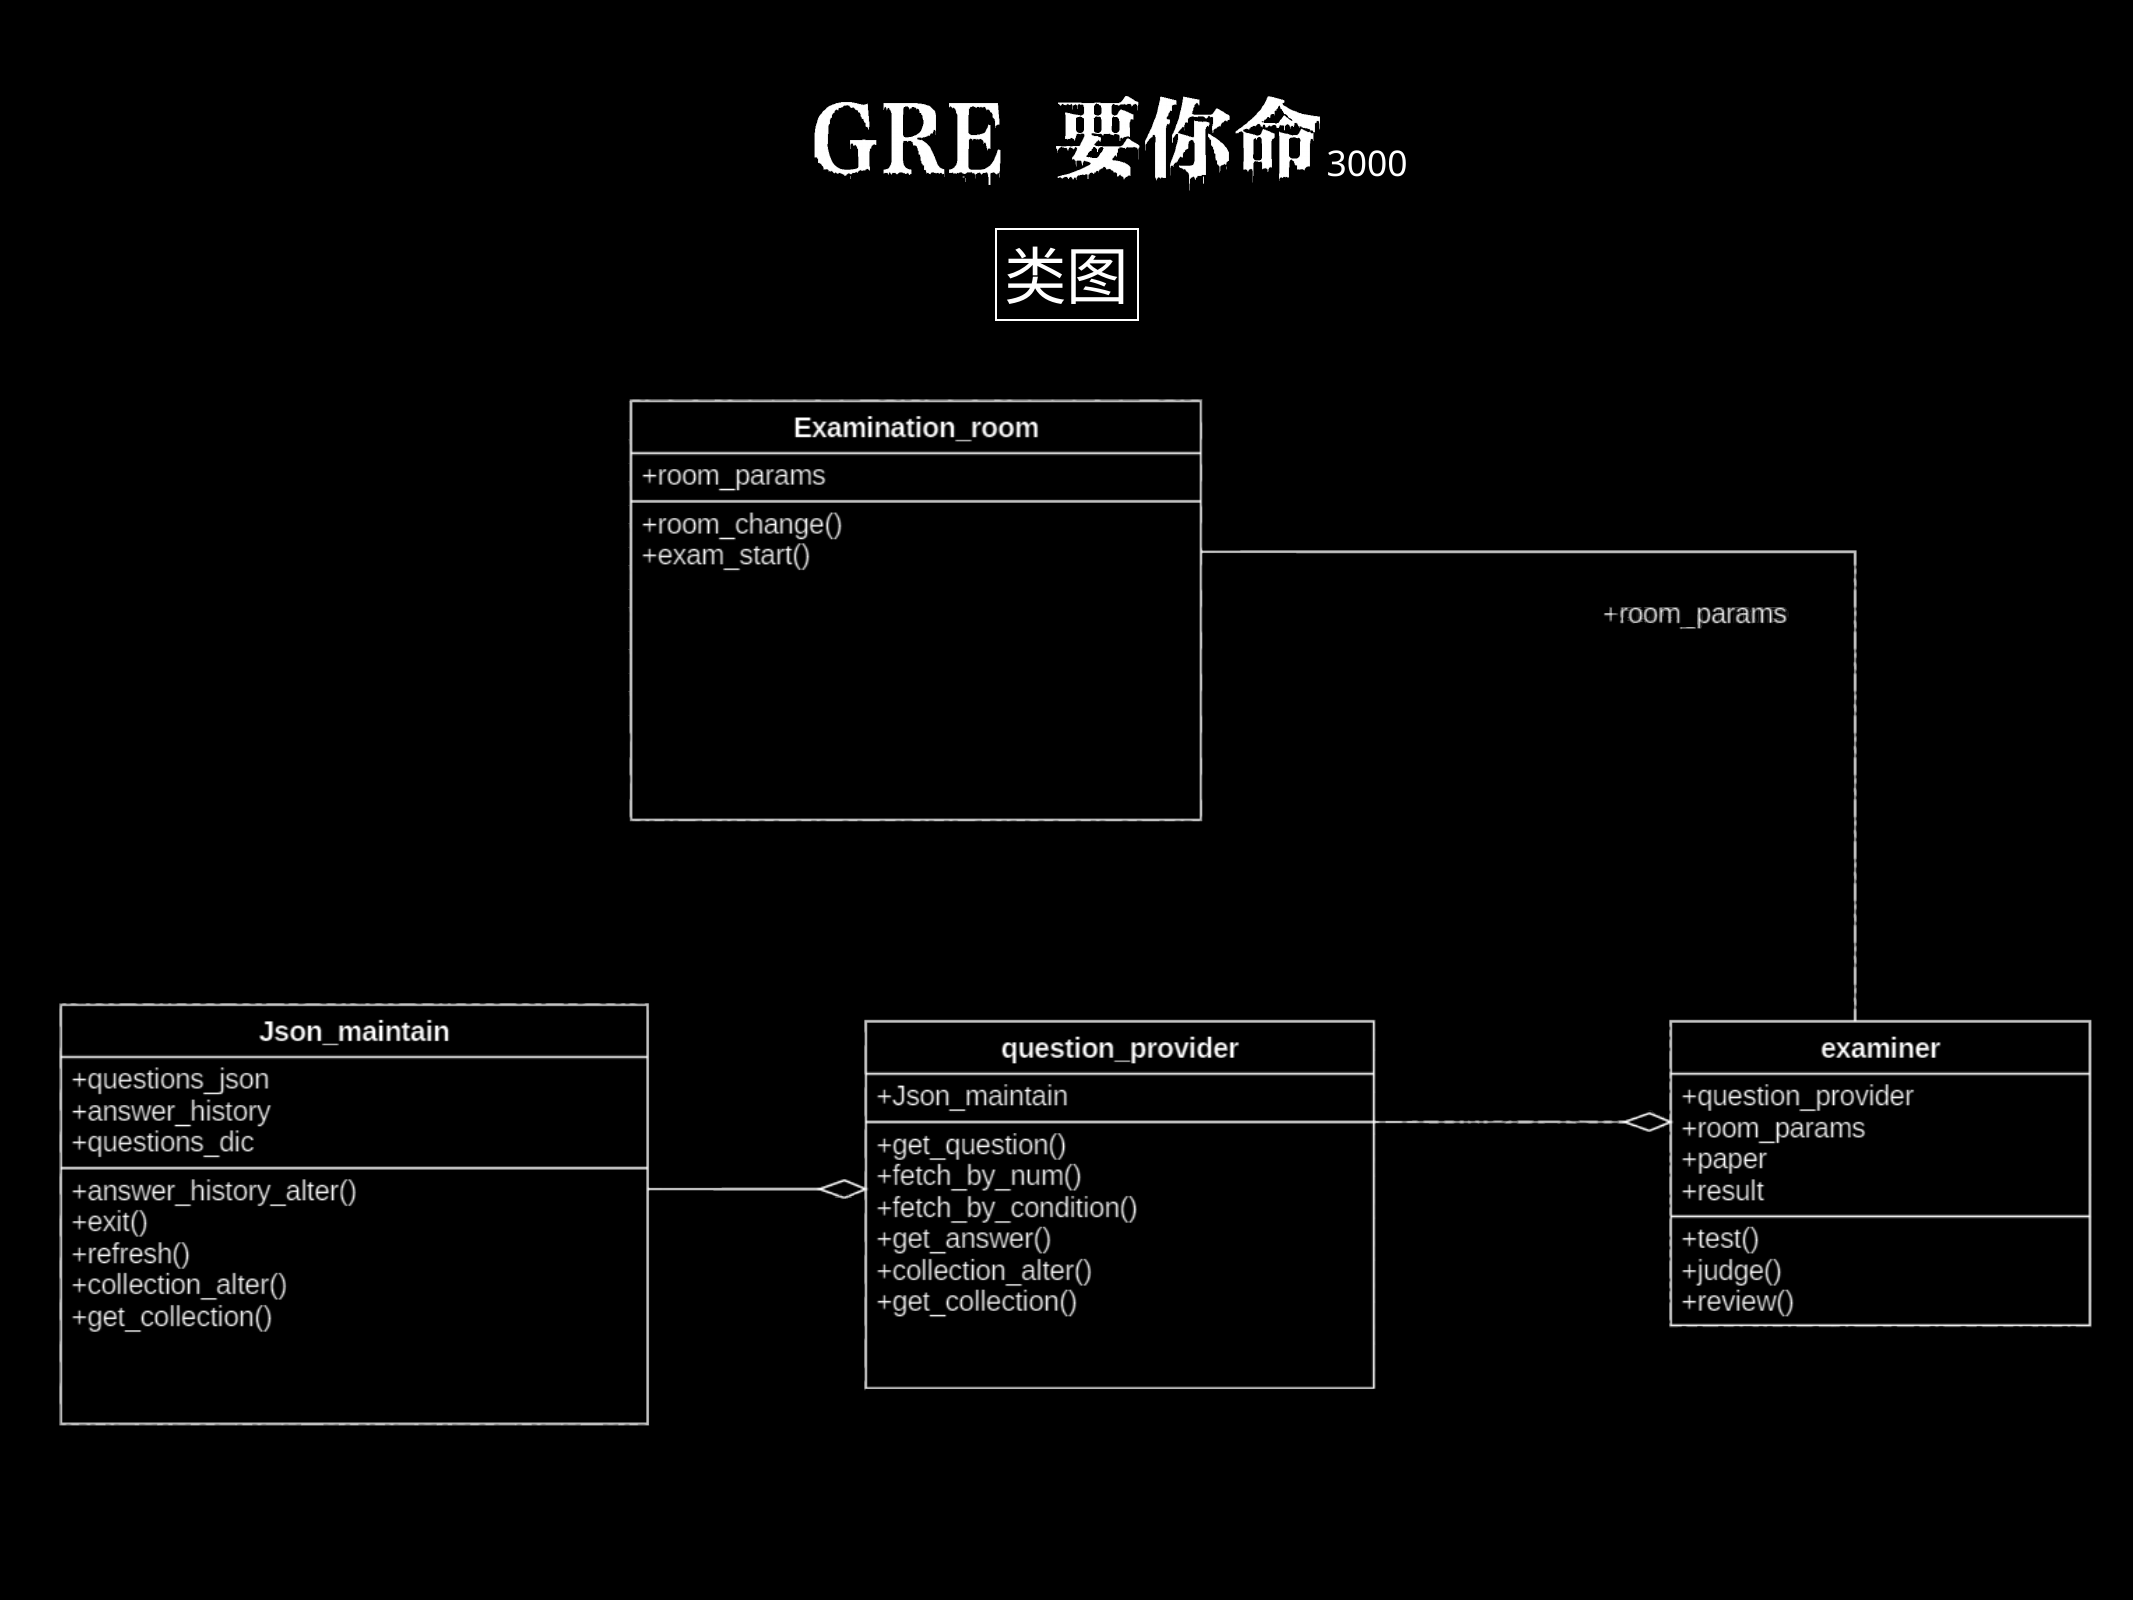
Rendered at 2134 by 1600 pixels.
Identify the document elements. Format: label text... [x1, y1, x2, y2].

text_box 类图 [995, 252, 1138, 321]
picture [40, 380, 2134, 1509]
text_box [641, 19, 1493, 252]
